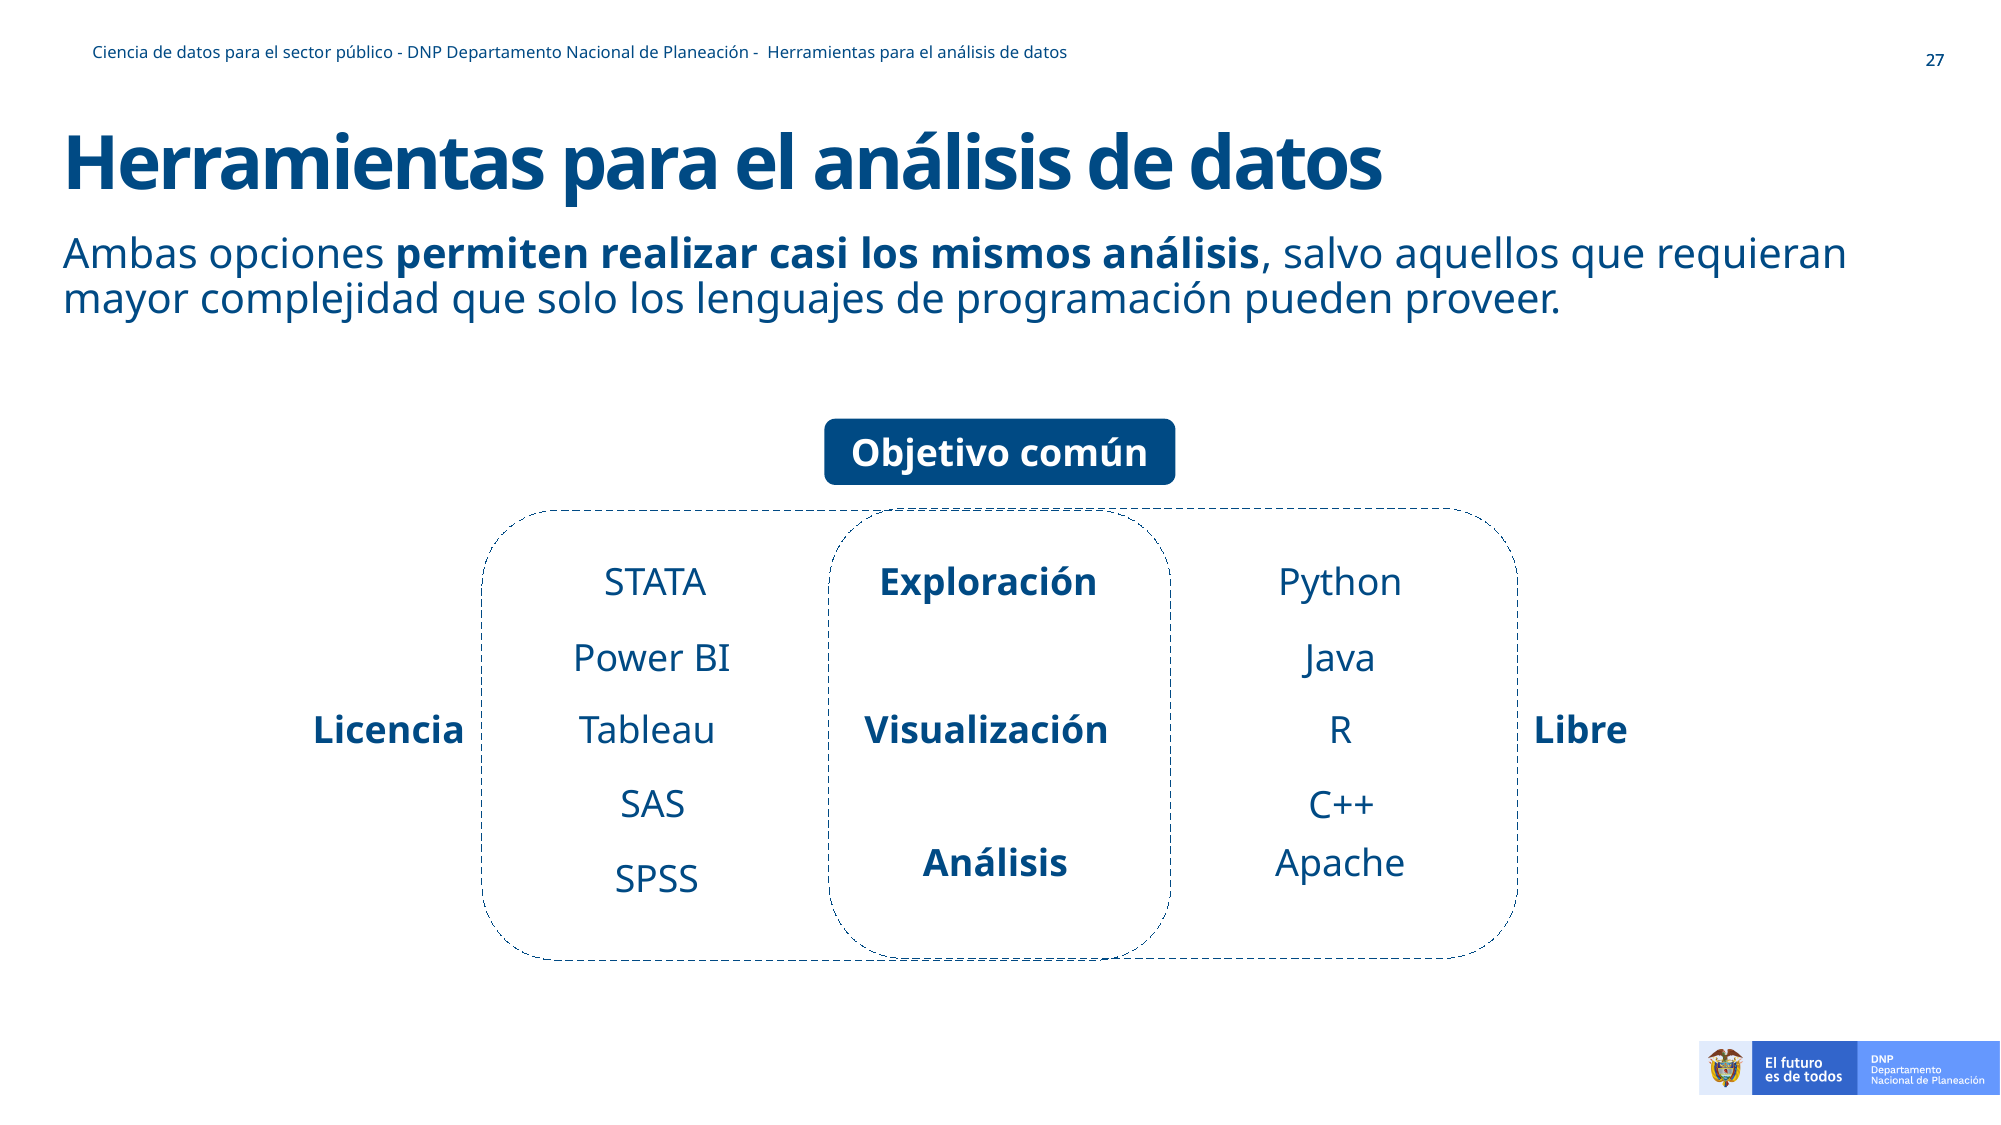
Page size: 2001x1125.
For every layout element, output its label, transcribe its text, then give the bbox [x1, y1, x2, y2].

list Ciencia de datos para el sector público - DNP Departamento Nacional de Planeación - Herramientas para el análisis de datos [77, 38, 1835, 85]
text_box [481, 508, 1518, 961]
text_box Licencia [297, 698, 481, 759]
picture [1699, 1041, 2000, 1095]
text_box Libre [1518, 699, 1644, 759]
text_box Objetivo común [824, 418, 1176, 485]
list Ambas opciones permiten realizar casi los mismos análisis, salvo aquellos que requieran mayor complejidad que solo los lenguajes de programación pueden proveer. [47, 224, 1954, 284]
title Herramientas para el análisis de datos [47, 117, 1953, 210]
